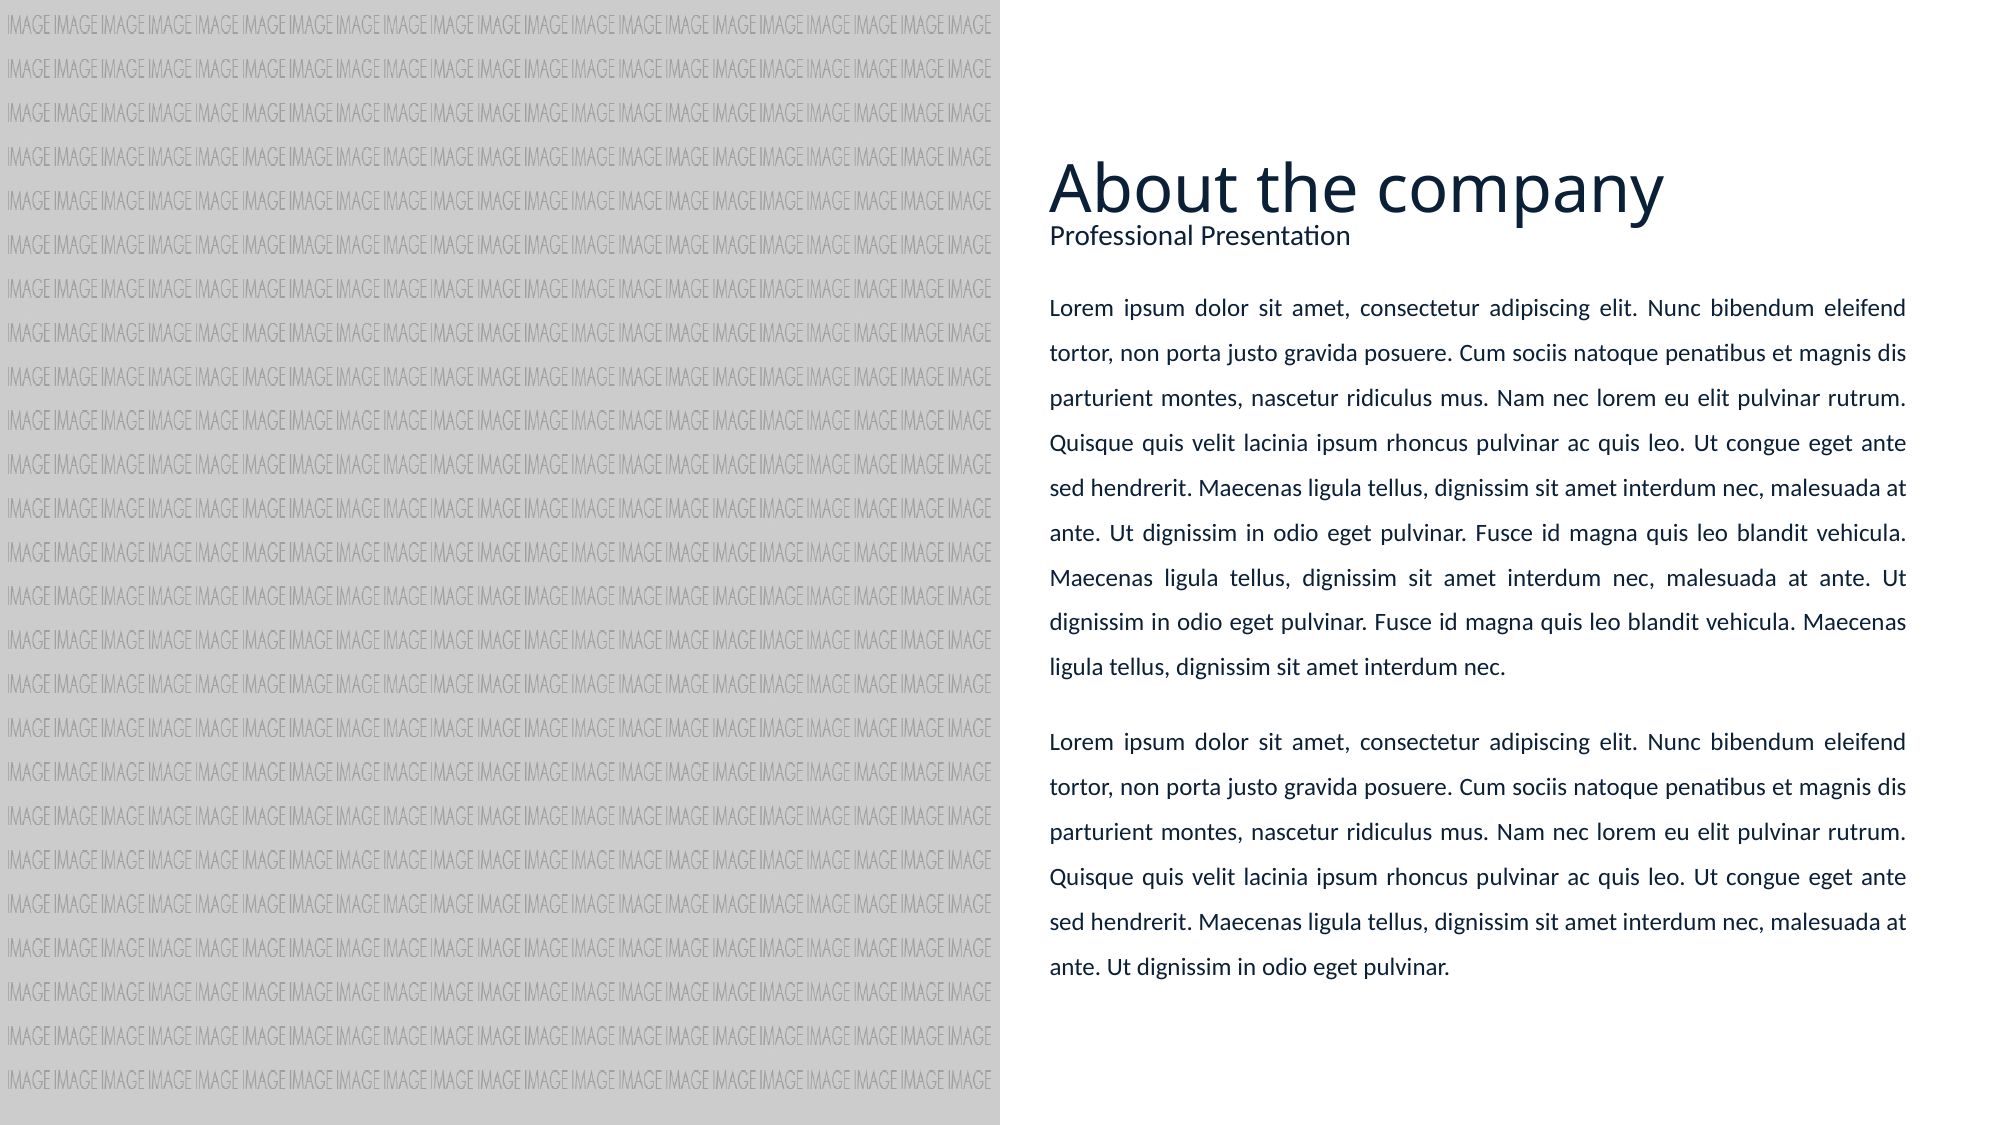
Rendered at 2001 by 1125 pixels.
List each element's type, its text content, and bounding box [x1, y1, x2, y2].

text_box [0, 0, 1001, 1125]
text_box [1034, 138, 1863, 260]
text_box Lorem ipsum dolor sit amet, consectetur adipiscing elit. Nunc bibendum eleifend tortor, non porta justo gravida posuere. Cum sociis natoque penatibus et magnis dis parturient montes, nascetur ridiculus mus. Nam nec lorem eu elit pulvinar rutrum. Quisque quis velit lacinia ipsum rhoncus pulvinar ac quis leo. Ut congue eget ante sed hendrerit. Maecenas ligula tellus, dignissim sit amet interdum nec, malesuada at ante. Ut dignissim in odio eget pulvinar. [1034, 703, 1924, 988]
text_box Lorem ipsum dolor sit amet, consectetur adipiscing elit. Nunc bibendum eleifend tortor, non porta justo gravida posuere. Cum sociis natoque penatibus et magnis dis parturient montes, nascetur ridiculus mus. Nam nec lorem eu elit pulvinar rutrum. Quisque quis velit lacinia ipsum rhoncus pulvinar ac quis leo. Ut congue eget ante sed hendrerit. Maecenas ligula tellus, dignissim sit amet interdum nec, malesuada at ante. Ut dignissim in odio eget pulvinar. Fusce id magna quis leo blandit vehicula. Maecenas ligula tellus, dignissim sit amet interdum nec, malesuada at ante. Ut dignissim in odio eget pulvinar. Fusce id magna quis leo blandit vehicula. Maecenas ligula tellus, dignissim sit amet interdum nec. [1034, 269, 1924, 688]
